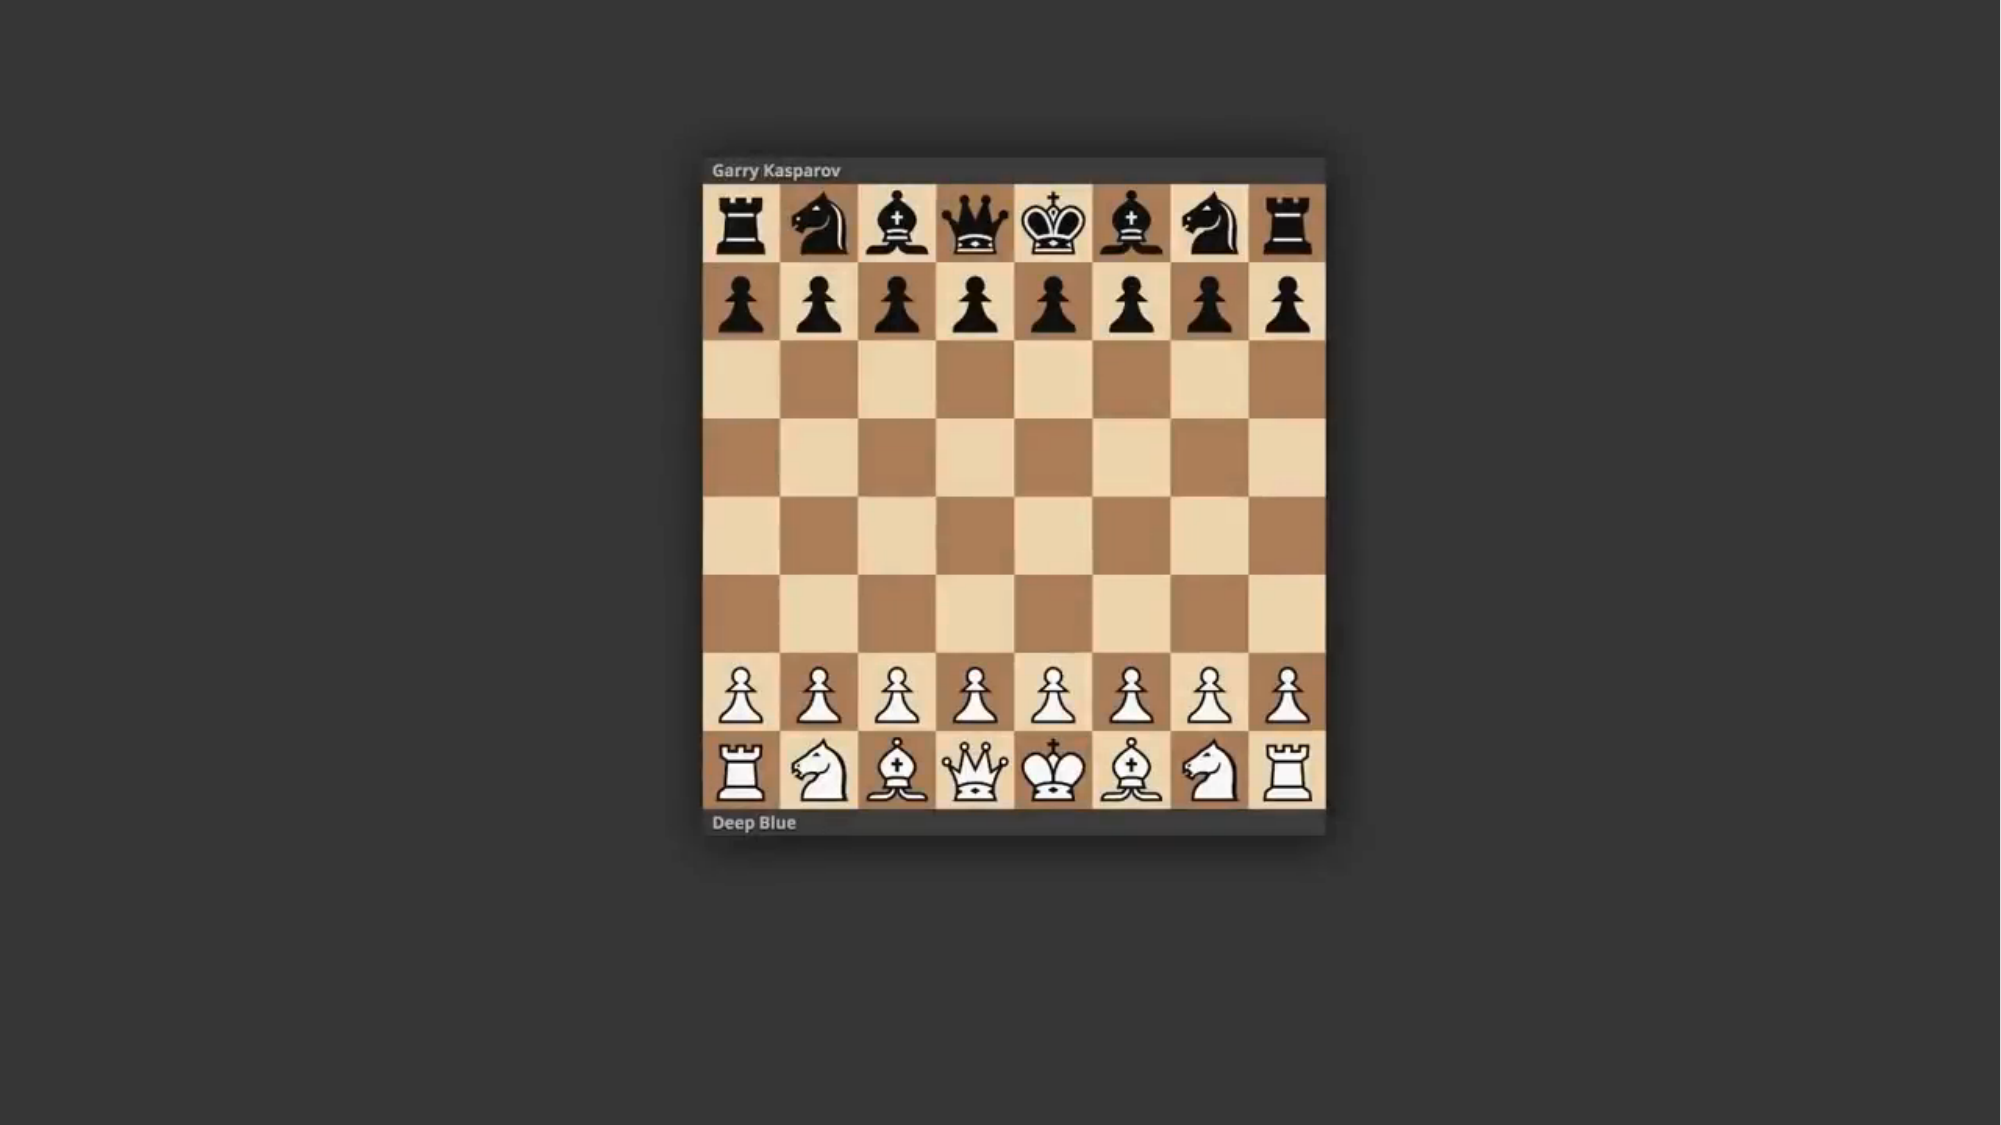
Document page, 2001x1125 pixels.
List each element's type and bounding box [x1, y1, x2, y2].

list [0, 0, 2000, 1125]
